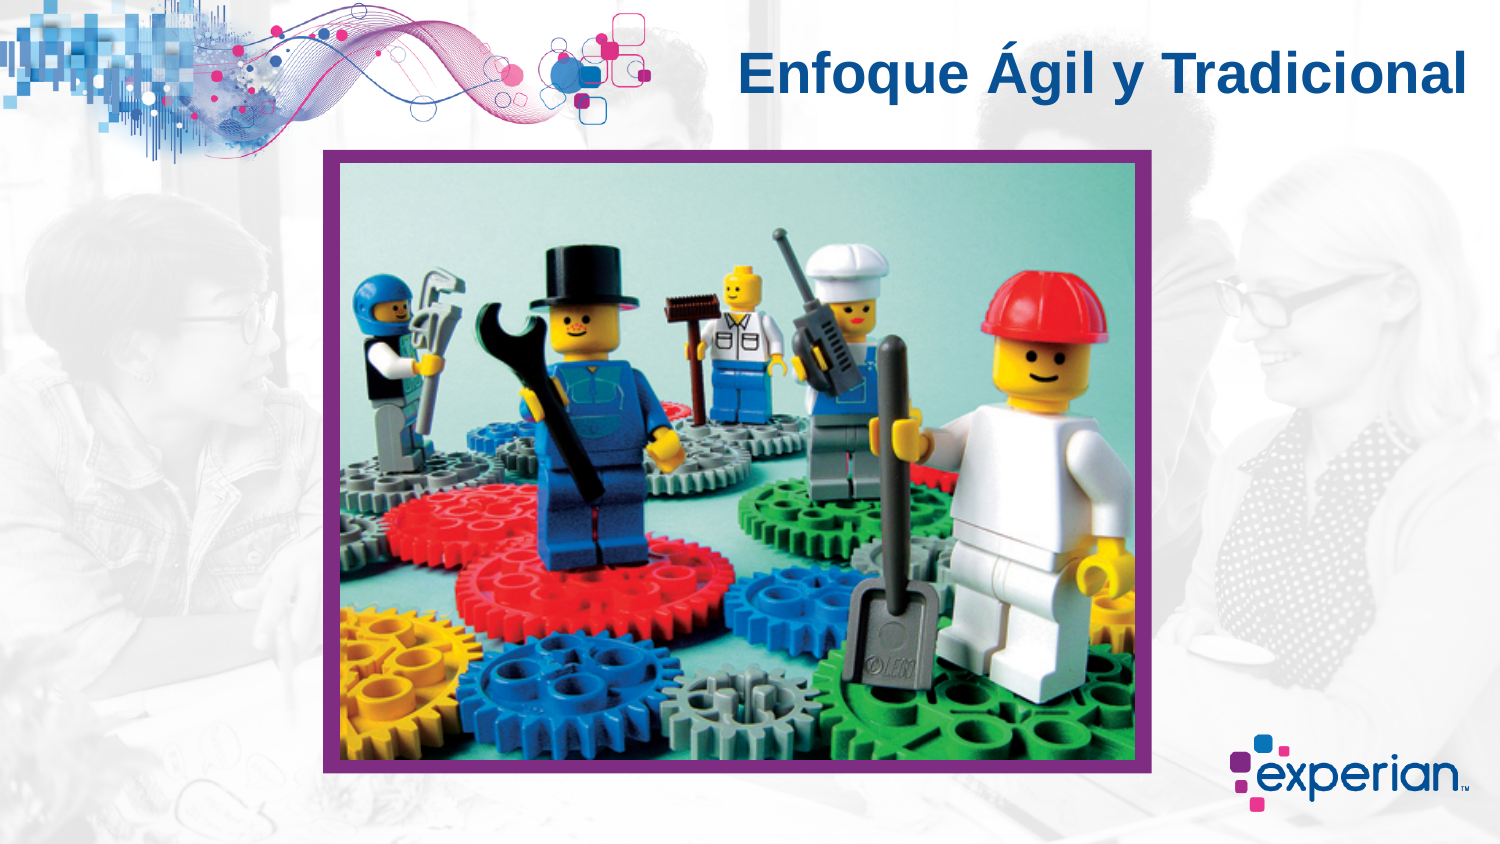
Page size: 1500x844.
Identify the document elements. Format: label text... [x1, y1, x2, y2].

text_box Enfoque Ágil y Tradicional [360, 0, 1485, 150]
picture [340, 163, 1135, 760]
text_box [322, 149, 1153, 774]
picture [0, 0, 1500, 844]
